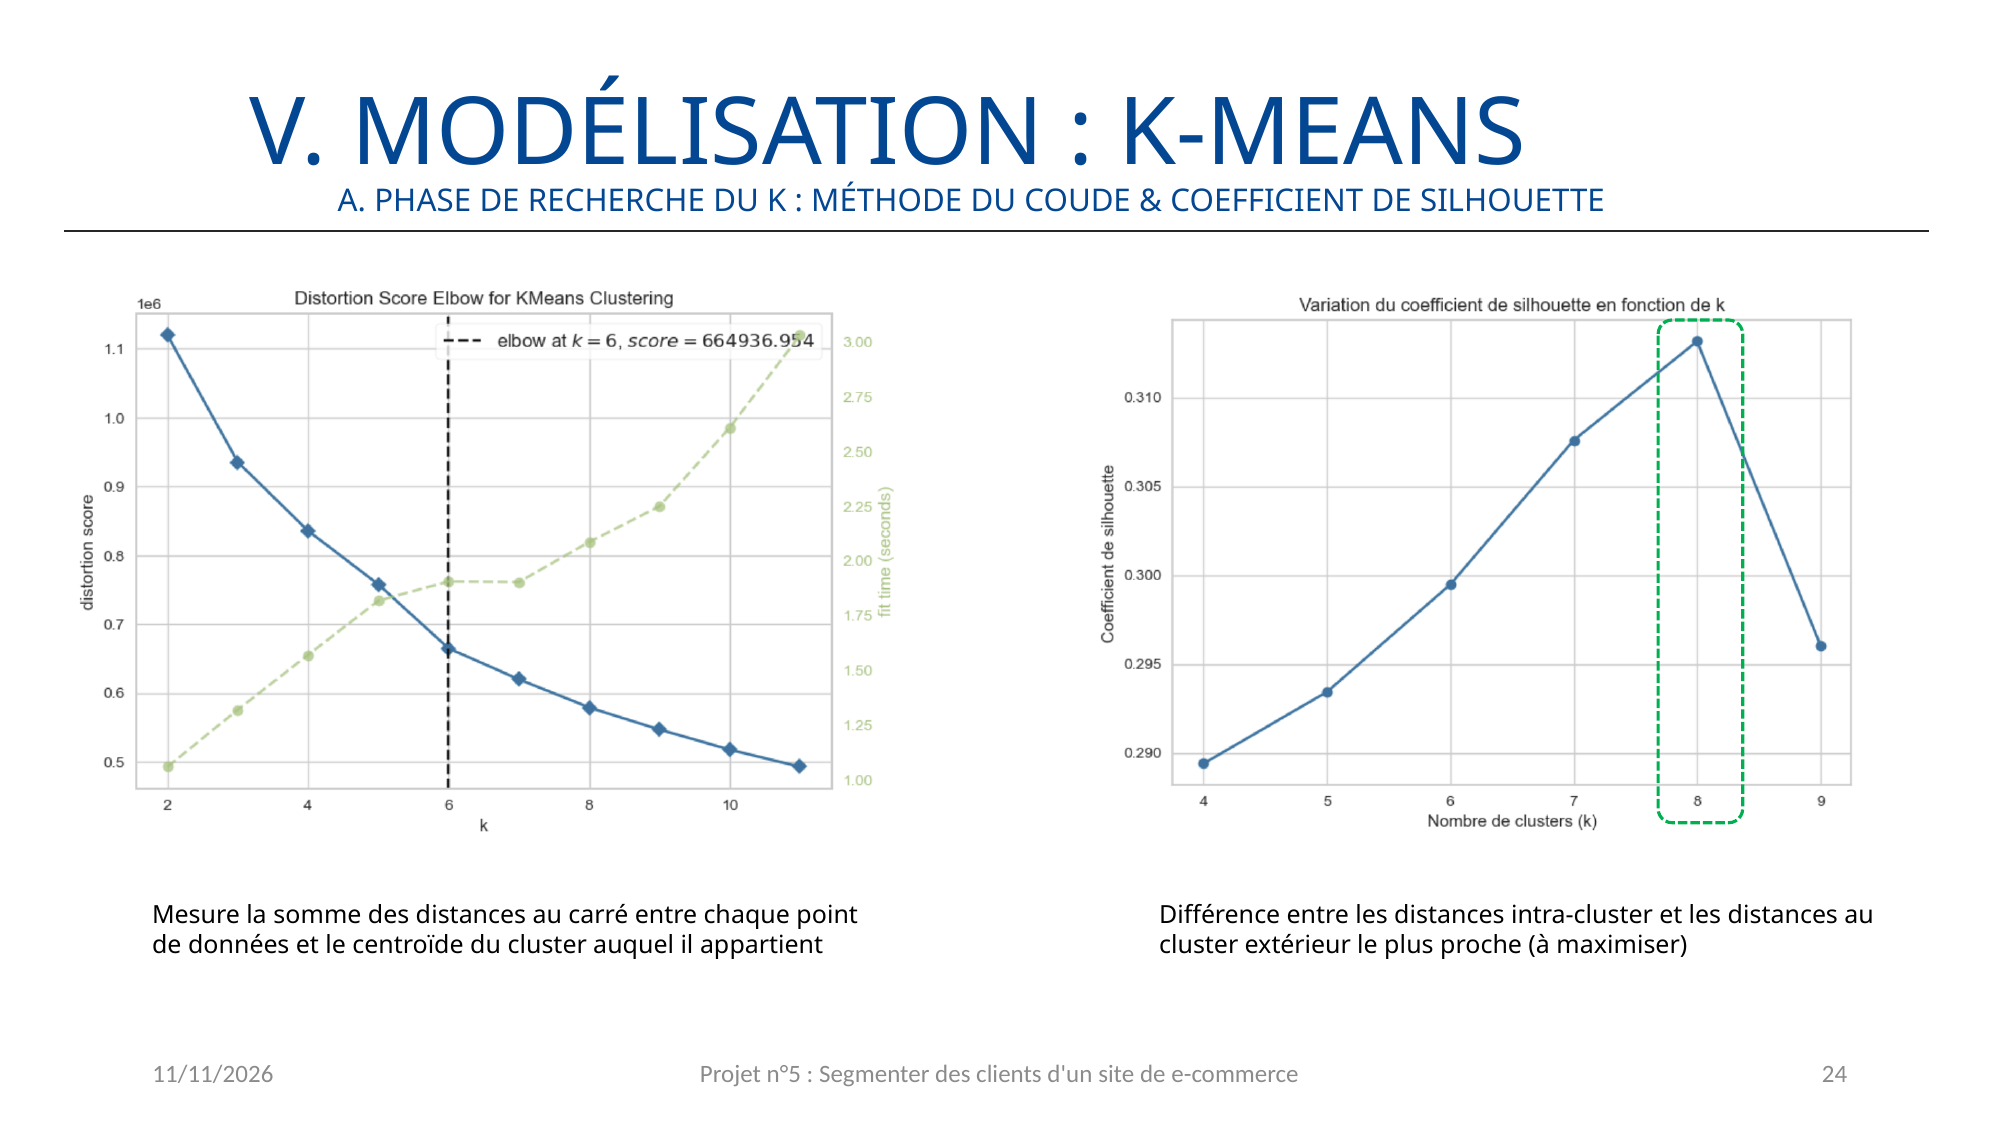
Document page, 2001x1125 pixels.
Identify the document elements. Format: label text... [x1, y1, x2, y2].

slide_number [137, 1042, 588, 1103]
footer Projet n°5 : Segmenter des clients d'un site de e-commerce [662, 1042, 1338, 1103]
text_box v. Modélisation : k-means [249, 55, 1959, 193]
text_box Différence entre les distances intra-cluster et les distances au cluster extérieur le plus proche (à maximiser) [1144, 891, 1896, 966]
text_box Mesure la somme des distances au carré entre chaque point de données et le centroïde du cluster auquel il appartient [137, 891, 889, 966]
text_box A. Phase de recherche du k : méthode du coude & coefficient de silhouette [337, 171, 2000, 232]
picture [1089, 286, 1887, 849]
slide_number 24 [1412, 1042, 1863, 1103]
picture [59, 276, 920, 849]
